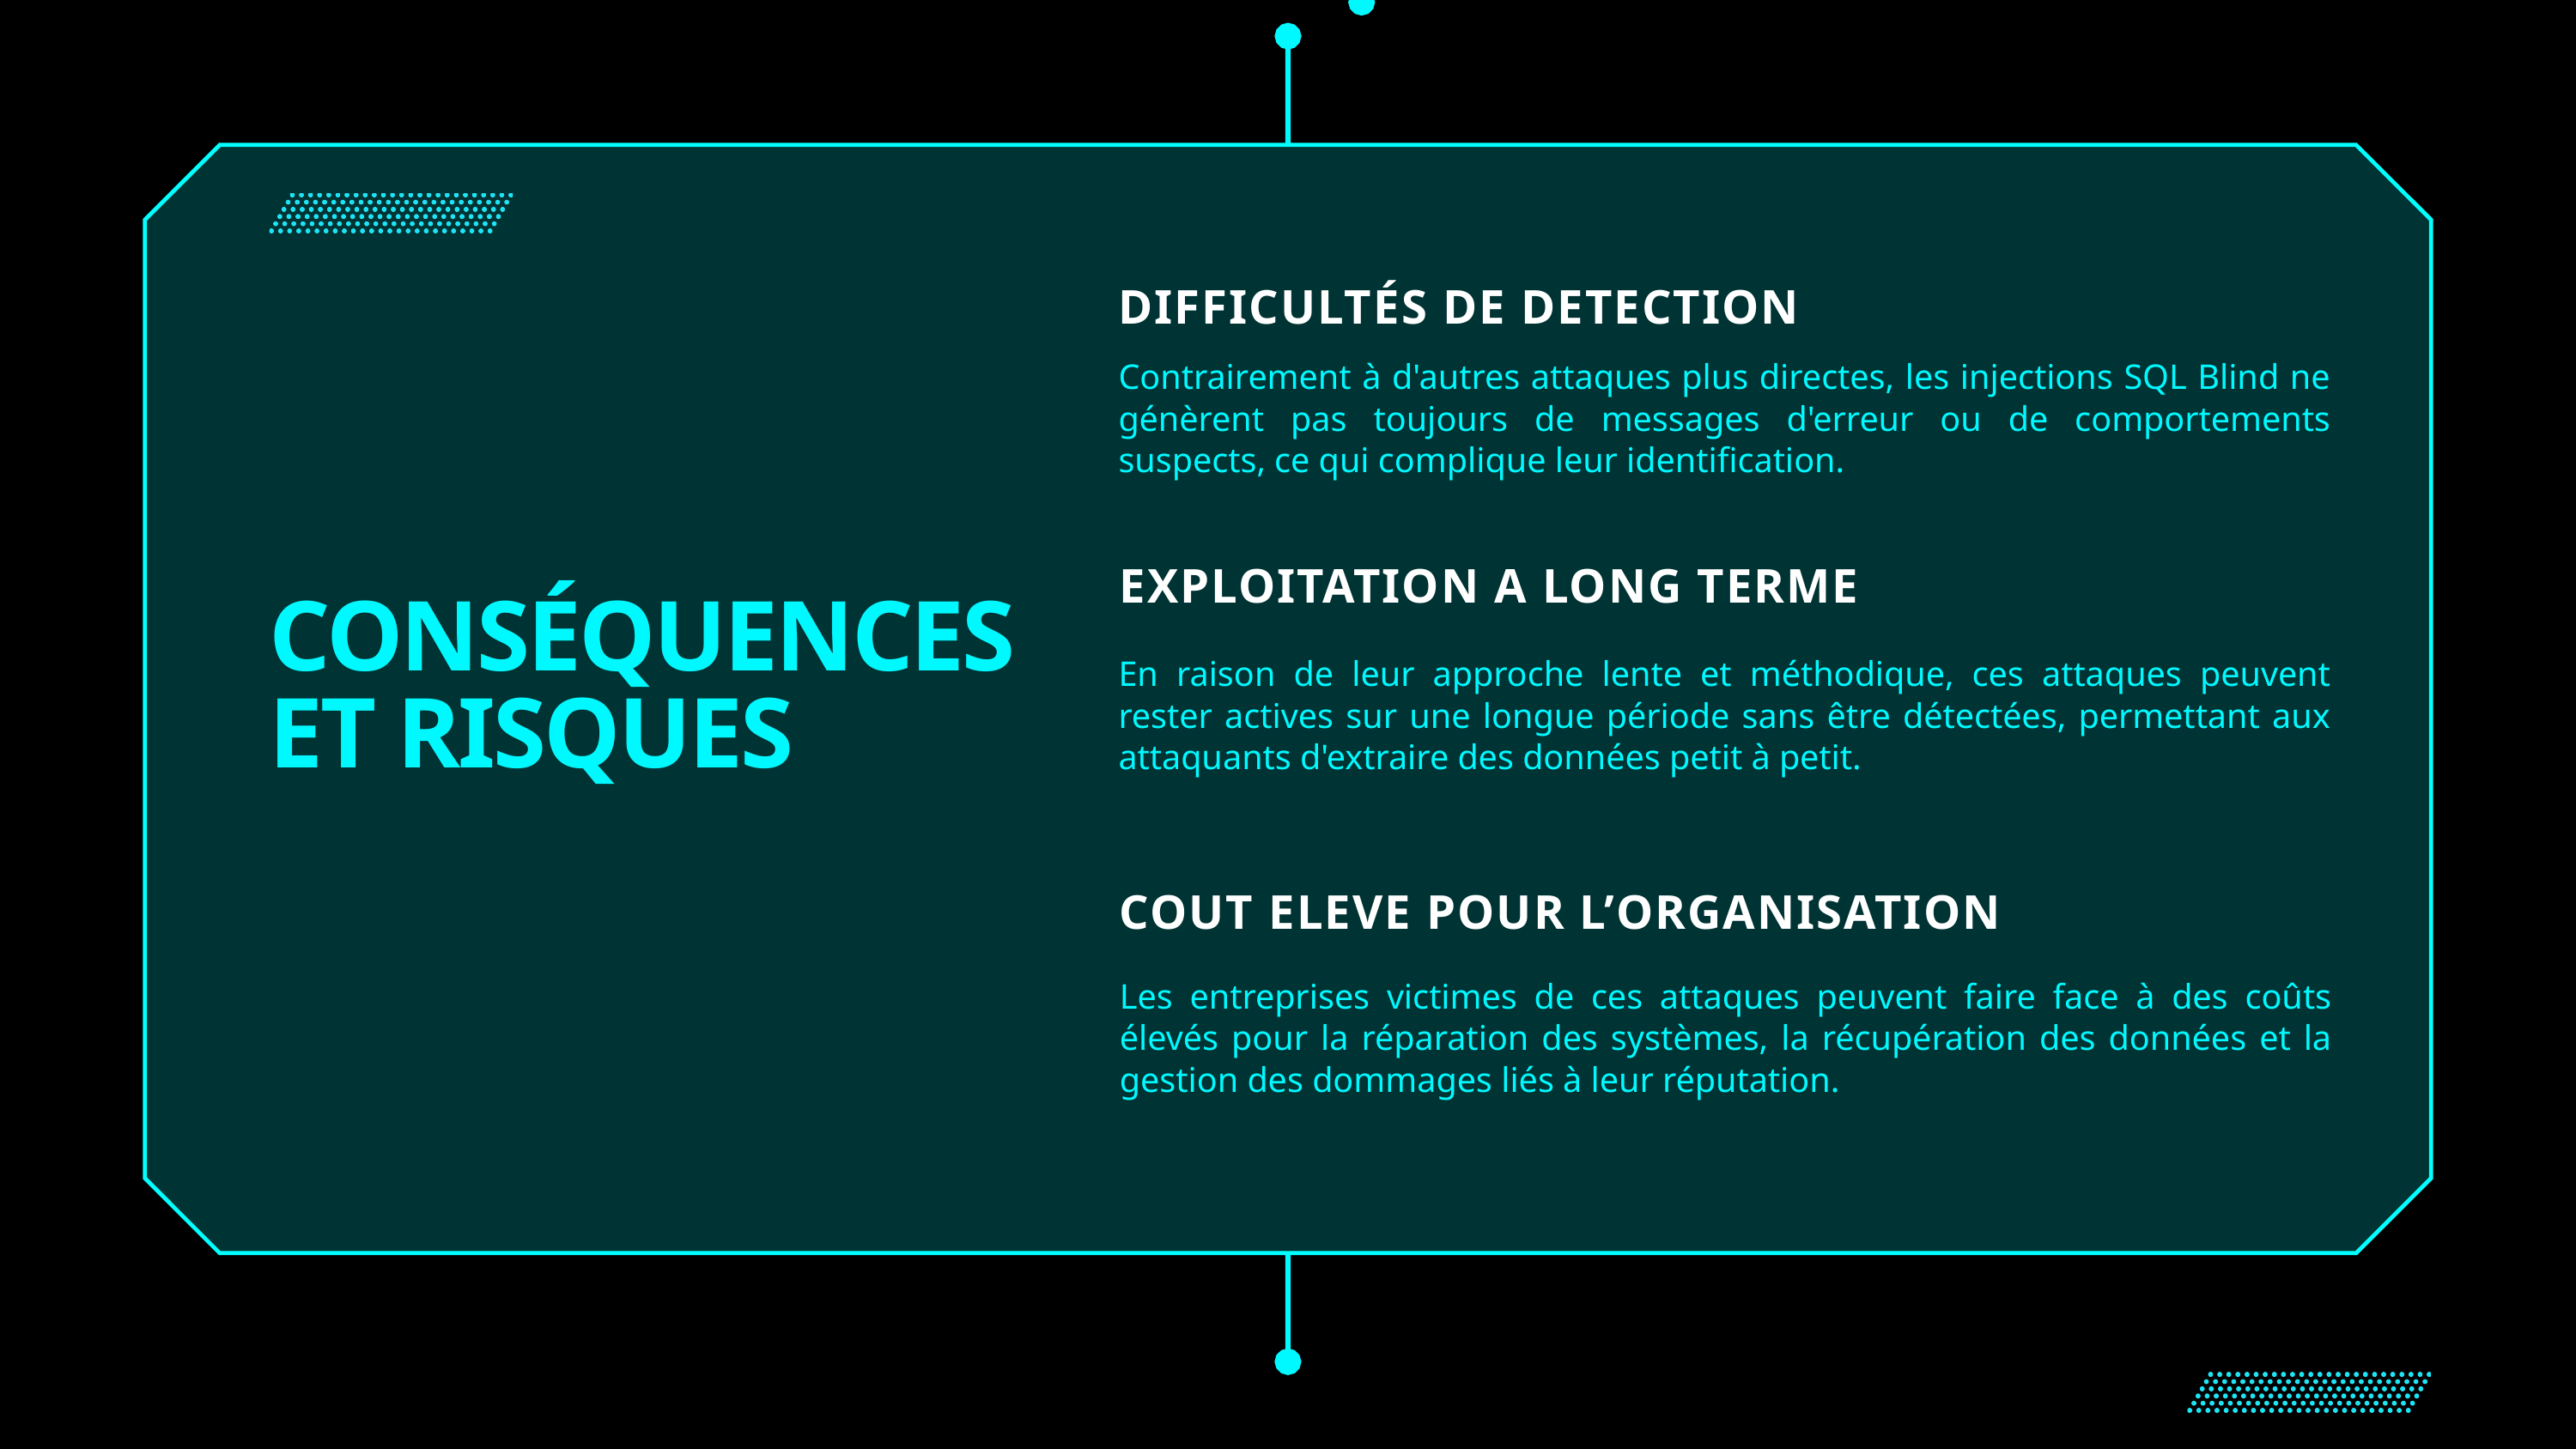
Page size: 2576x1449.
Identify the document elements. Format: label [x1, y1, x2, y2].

text_box [1352, 0, 1371, 11]
text_box [144, 144, 2432, 1253]
text_box [2187, 1372, 2432, 1413]
text_box [1279, 27, 1297, 142]
text_box [1279, 1263, 1297, 1371]
